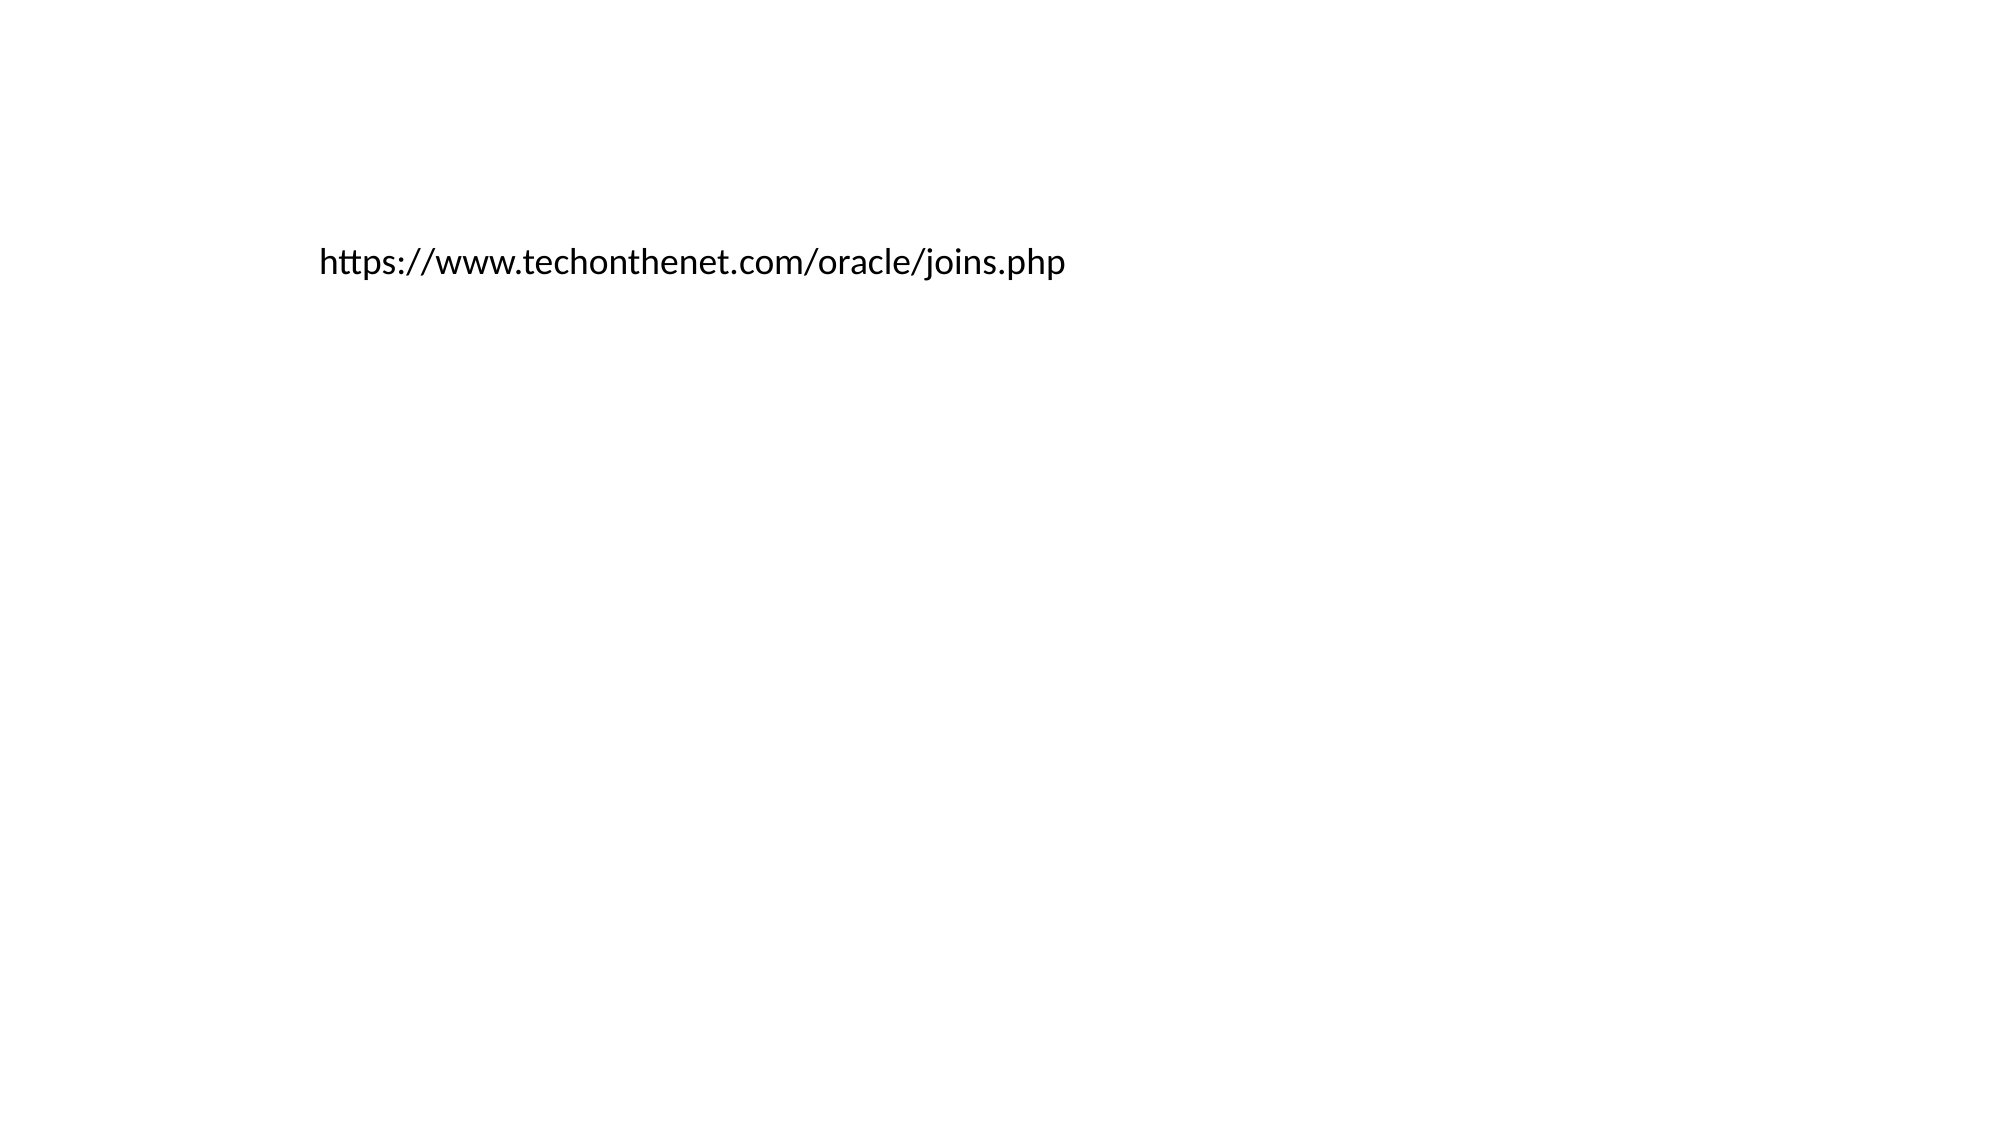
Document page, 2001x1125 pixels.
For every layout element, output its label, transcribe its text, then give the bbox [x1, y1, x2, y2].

text_box https://www.techonthenet.com/oracle/joins.php [304, 229, 1394, 290]
